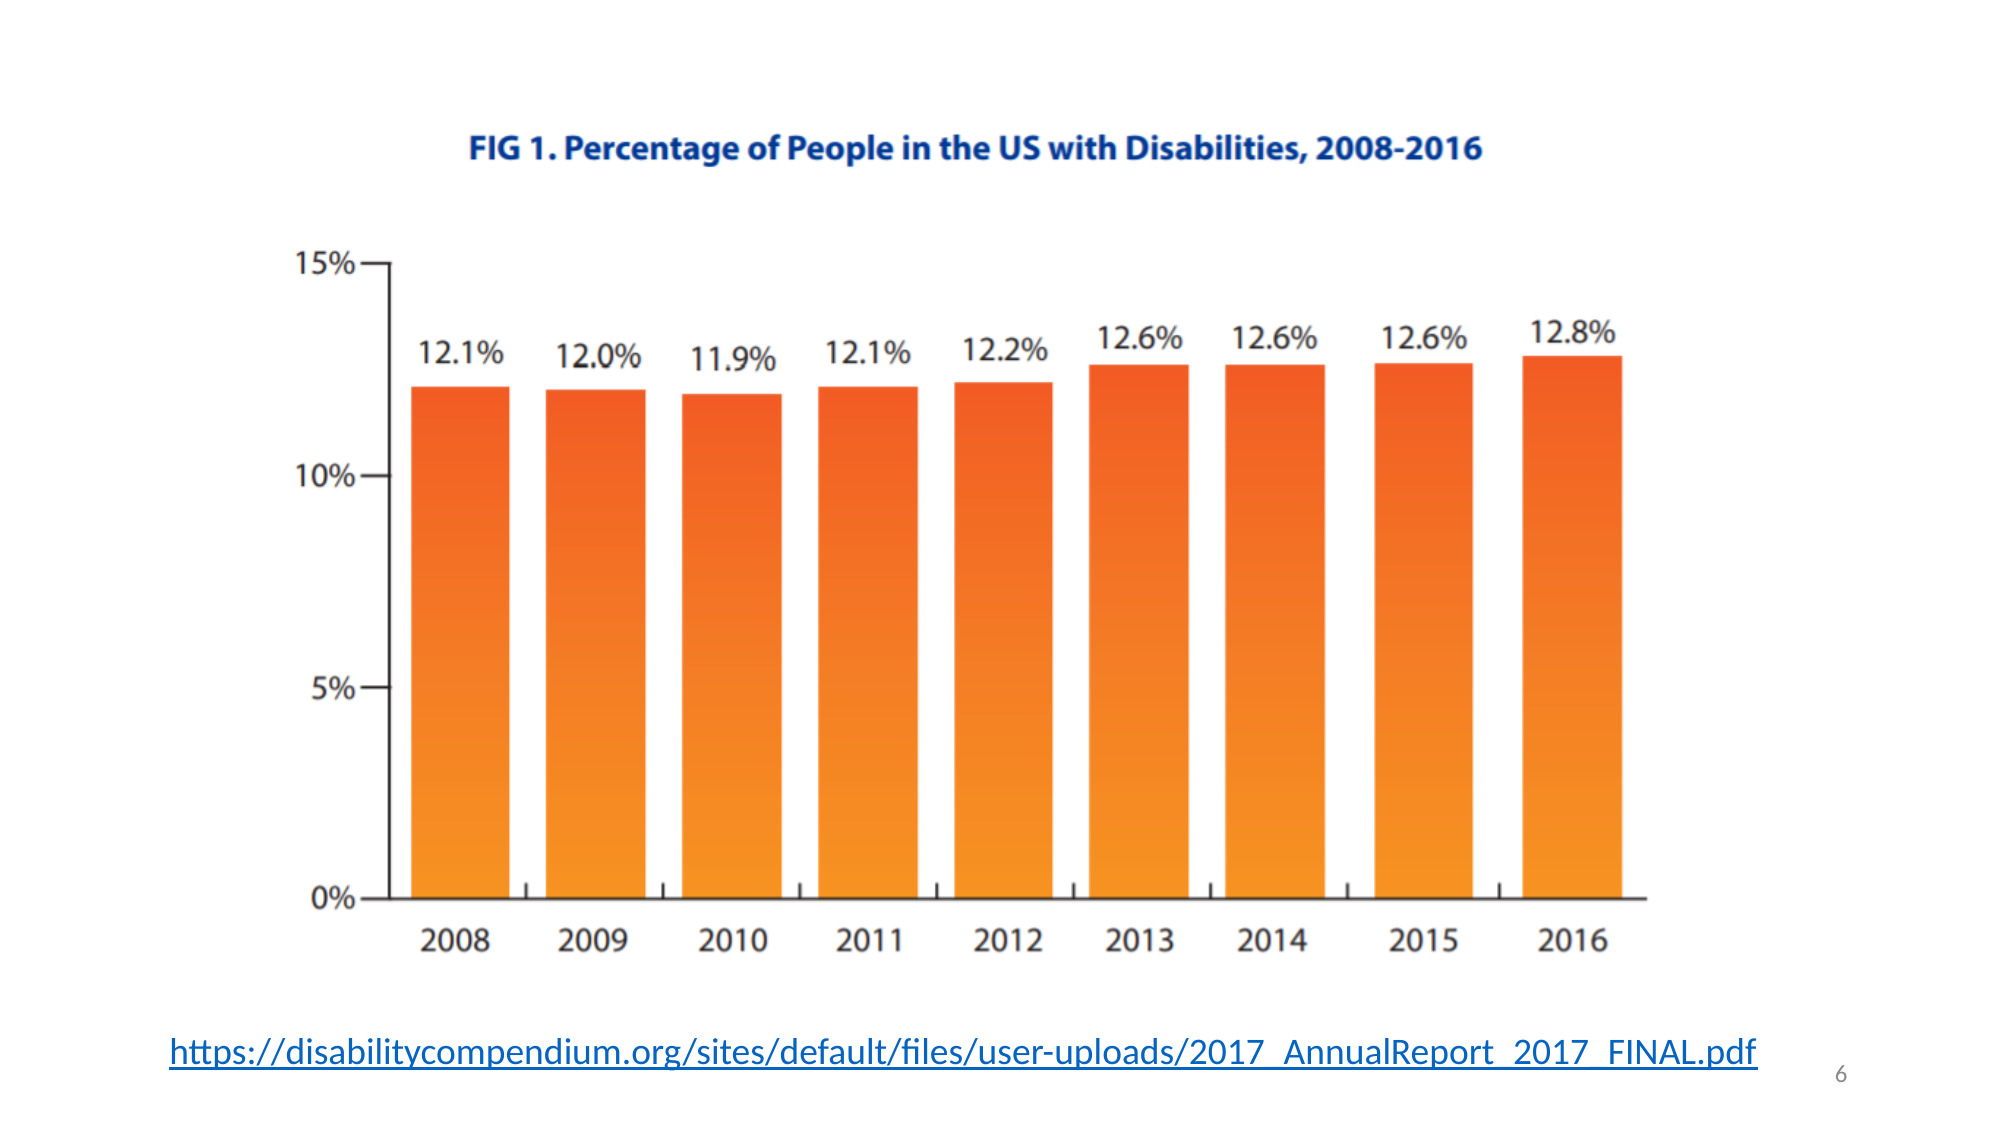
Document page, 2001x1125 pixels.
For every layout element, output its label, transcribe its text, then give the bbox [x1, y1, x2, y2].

slide_number 6 [1412, 1042, 1863, 1103]
picture [224, 104, 1679, 964]
text_box https://disabilitycompendium.org/sites/default/files/user-uploads/2017_AnnualReport_2017_FINAL.pdf [154, 1019, 1792, 1080]
